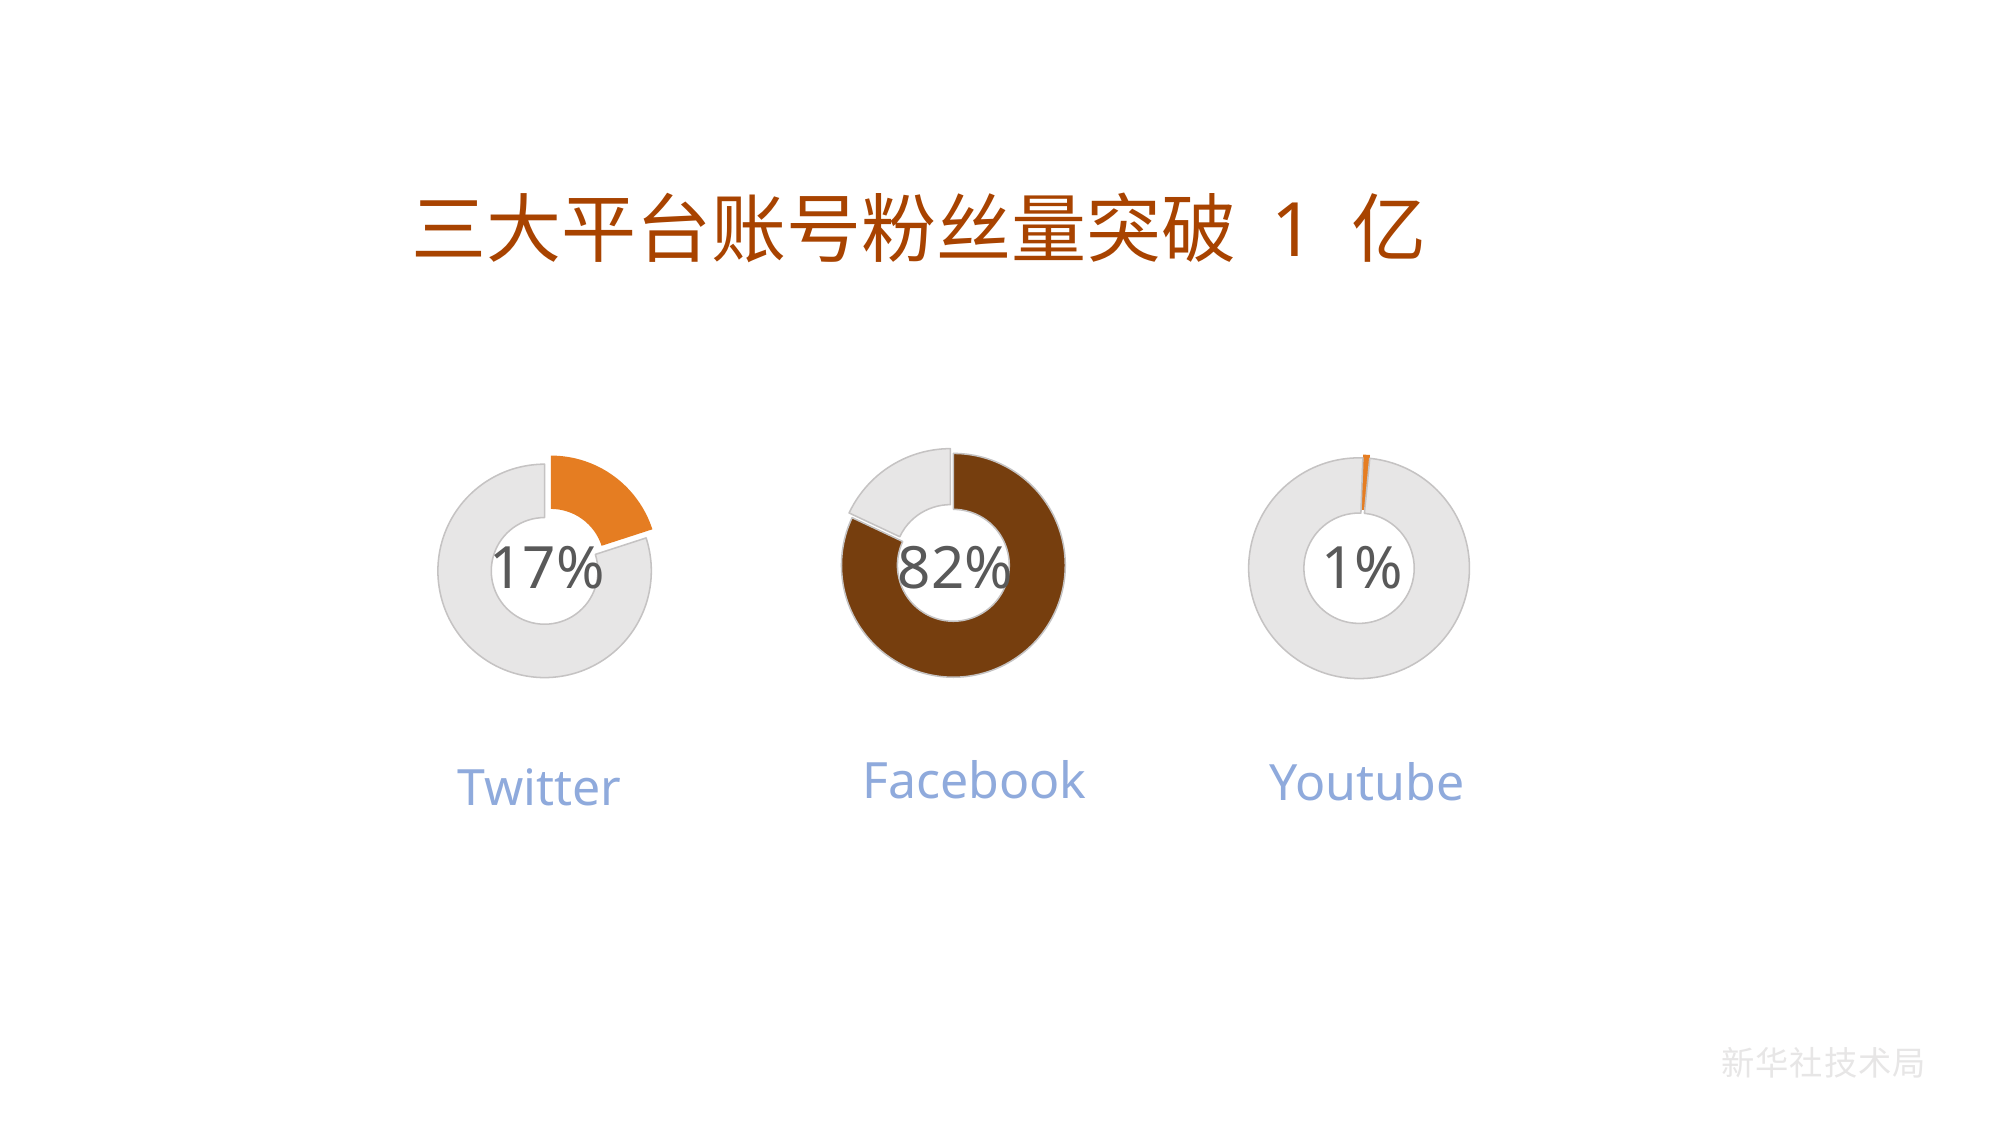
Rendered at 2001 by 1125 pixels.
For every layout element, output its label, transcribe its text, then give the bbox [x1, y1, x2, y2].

chart [434, 453, 662, 681]
text_box Twitter [450, 747, 642, 823]
chart [1245, 453, 1473, 681]
text_box Facebook [855, 740, 1151, 816]
text_box Youtube [1262, 743, 1559, 819]
chart [828, 441, 1079, 693]
text_box 新华社技术局 [1713, 1035, 1953, 1090]
text_box 三大平台账号粉丝量突破 1 亿 [404, 173, 1497, 279]
